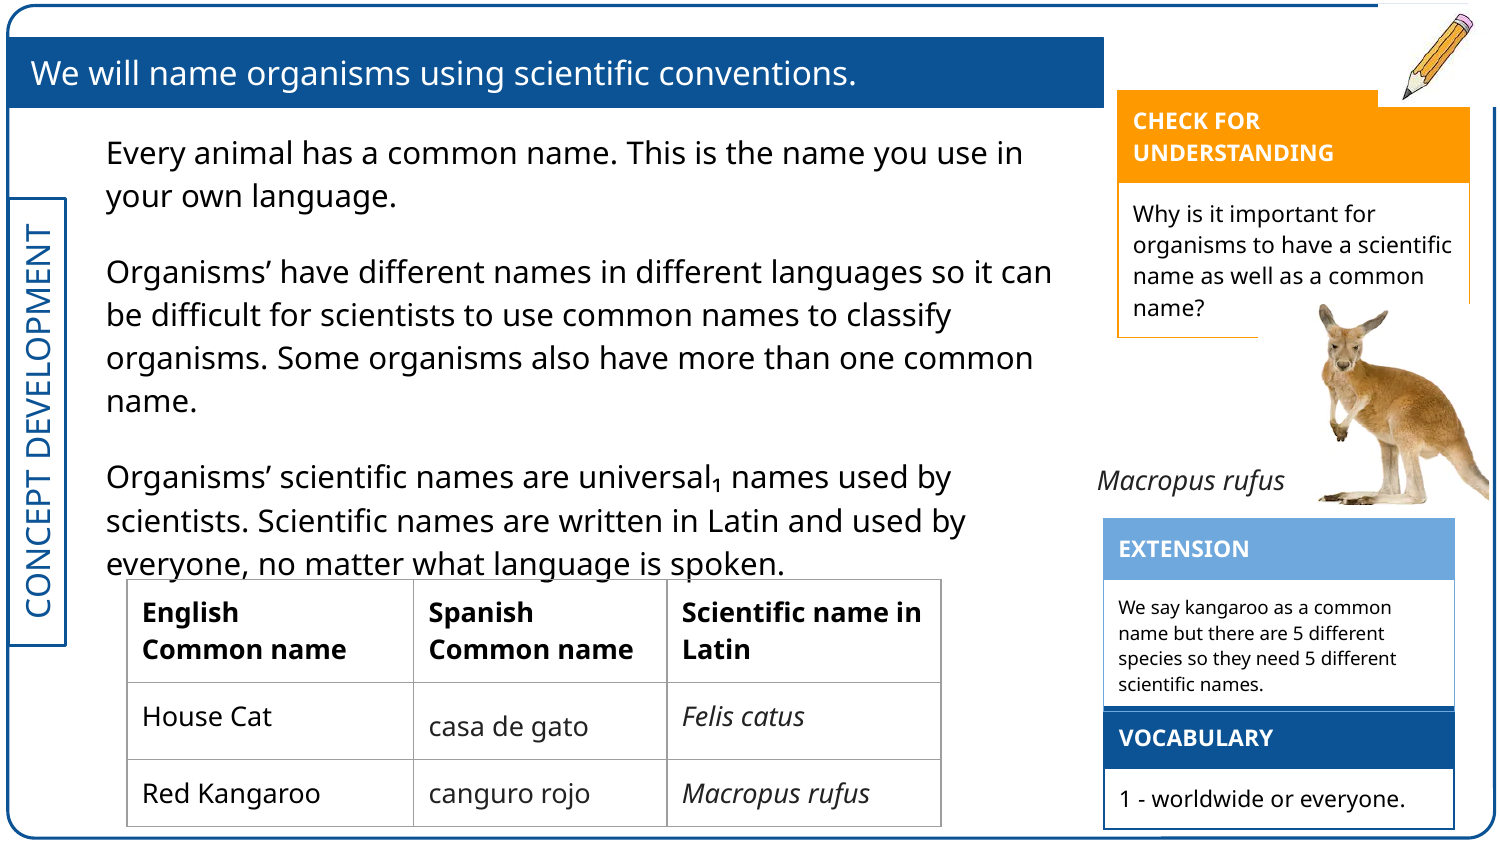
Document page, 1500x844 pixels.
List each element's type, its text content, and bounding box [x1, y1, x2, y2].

table_cell 1 - worldwide or everyone. [1105, 769, 1453, 828]
table_header CHECK FOR UNDERSTANDING [1119, 91, 1469, 182]
table_cell We say kangaroo as a common name but there are 5 different species so they need 5 different scientific names. [1104, 580, 1454, 711]
table_header English Common name [128, 580, 413, 682]
table_header Scientific name in Latin [668, 580, 940, 682]
table_cell Red Kangaroo [128, 760, 413, 826]
table_header EXTENSION [1104, 519, 1454, 579]
table_cell casa de gato [414, 683, 666, 759]
text_box Macropus rufus [1081, 448, 1252, 506]
table_cell Felis catus [668, 683, 940, 759]
table_cell canguro rojo [414, 760, 666, 826]
table_header VOCABULARY [1105, 712, 1453, 767]
picture [1257, 304, 1490, 506]
table_header Spanish Common name [414, 580, 666, 682]
table_cell House Cat [128, 683, 413, 759]
table_cell Macropus rufus [668, 760, 940, 826]
table_cell Why is it important for organisms to have a scientific name as well as a common name? [1119, 183, 1469, 337]
list Every animal has a common name. This is the name you use in your own language. Organisms’ have different names in different languages so it can be difficult for scientists to use common names to classify organisms. Some organisms also have more than one common name. Organisms’ scientific names are universal₁ names used by scientists. Scientific names are written in Latin and used by everyone, no matter what language is spoken. [90, 112, 1104, 551]
picture [1377, 4, 1500, 107]
subtitle We will name organisms using scientific conventions. [15, 43, 1097, 101]
